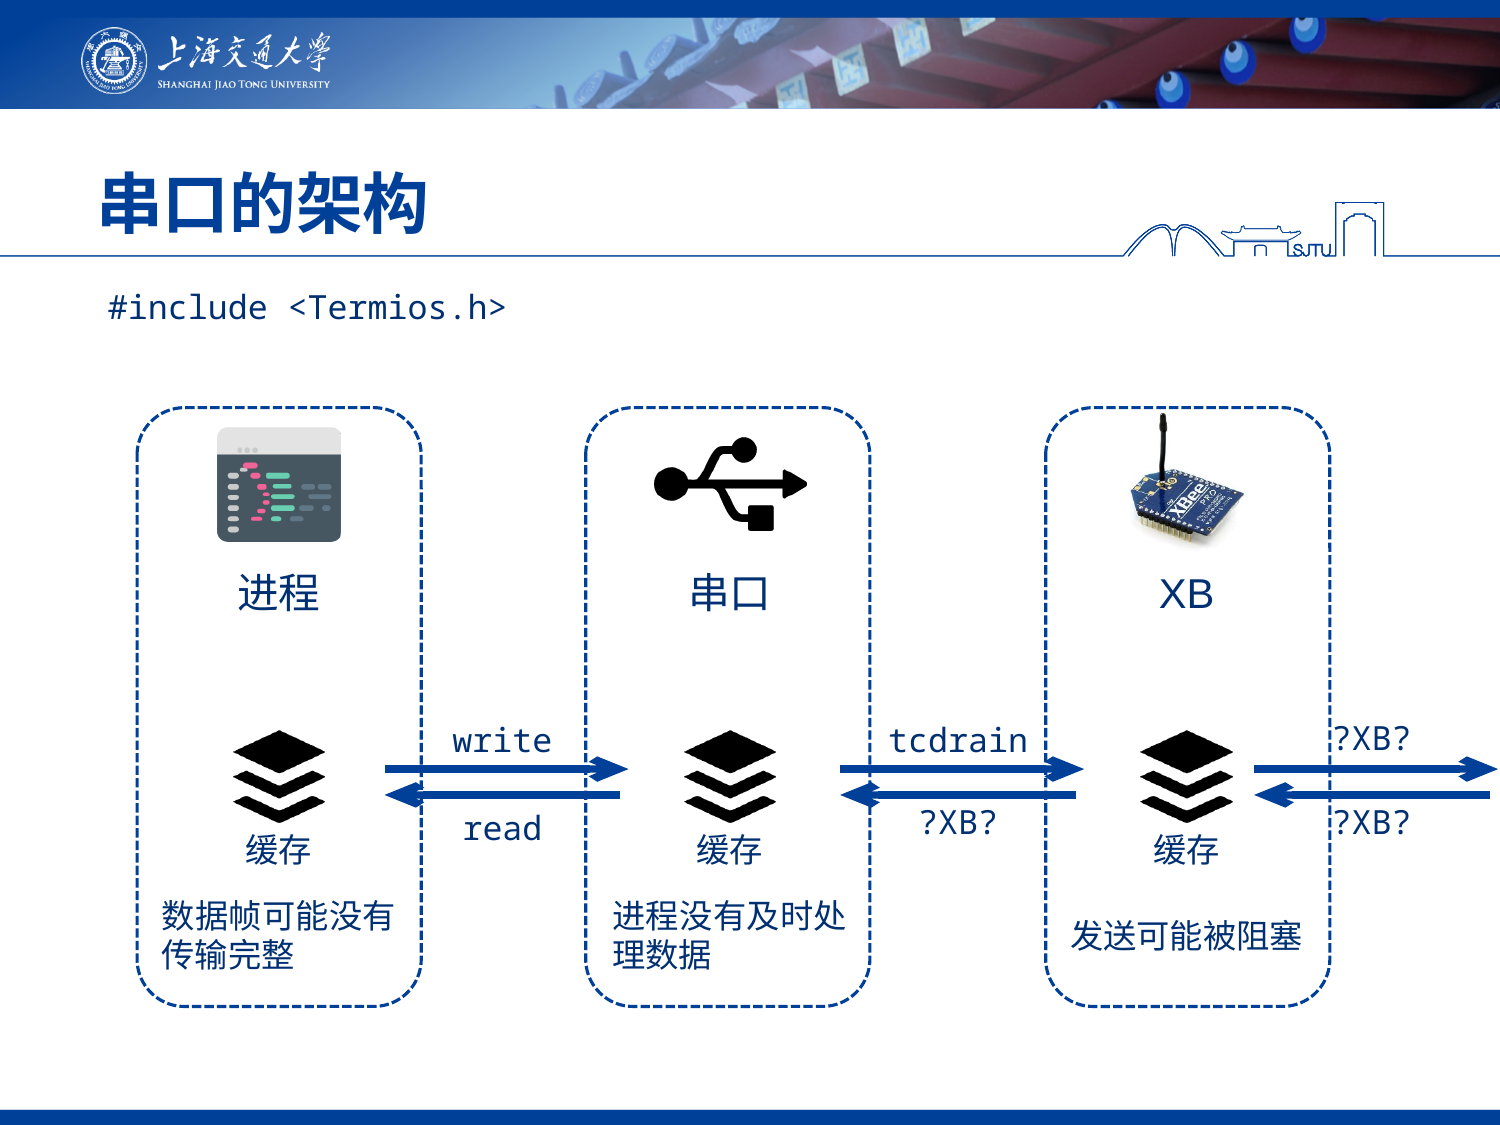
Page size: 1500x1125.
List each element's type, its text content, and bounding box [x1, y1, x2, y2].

text_box write [433, 712, 572, 767]
picture [1140, 730, 1233, 823]
text_box read [433, 799, 572, 855]
picture [233, 730, 325, 823]
picture [654, 422, 807, 545]
text_box tcdrain [870, 712, 1045, 767]
text_box [1044, 406, 1331, 1008]
title 串口的架构 [81, 159, 1455, 254]
picture [217, 422, 341, 545]
text_box #include <Termios.h> [93, 279, 606, 334]
text_box ?XB? [1330, 709, 1441, 765]
text_box [584, 406, 871, 1008]
picture [684, 730, 776, 823]
text_box ?XB? [889, 796, 1027, 849]
text_box ?XB? [1330, 796, 1441, 849]
picture [0, 18, 1500, 109]
picture [1110, 407, 1263, 560]
text_box [136, 406, 423, 1008]
